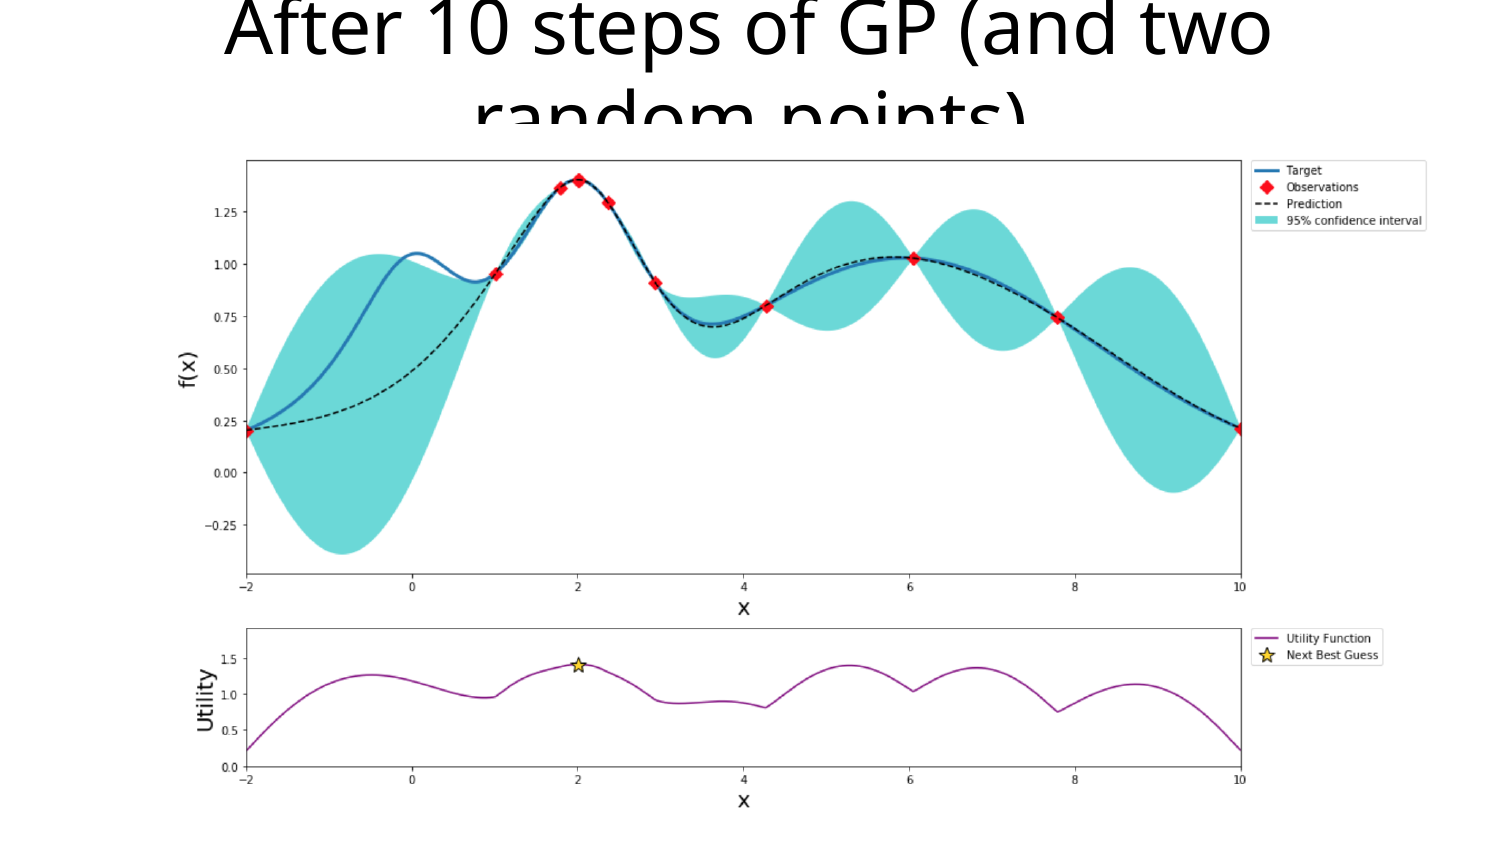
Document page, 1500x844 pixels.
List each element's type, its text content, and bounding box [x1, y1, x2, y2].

picture [170, 124, 1442, 828]
title After 10 steps of GP (and two random points) [75, 0, 1425, 141]
